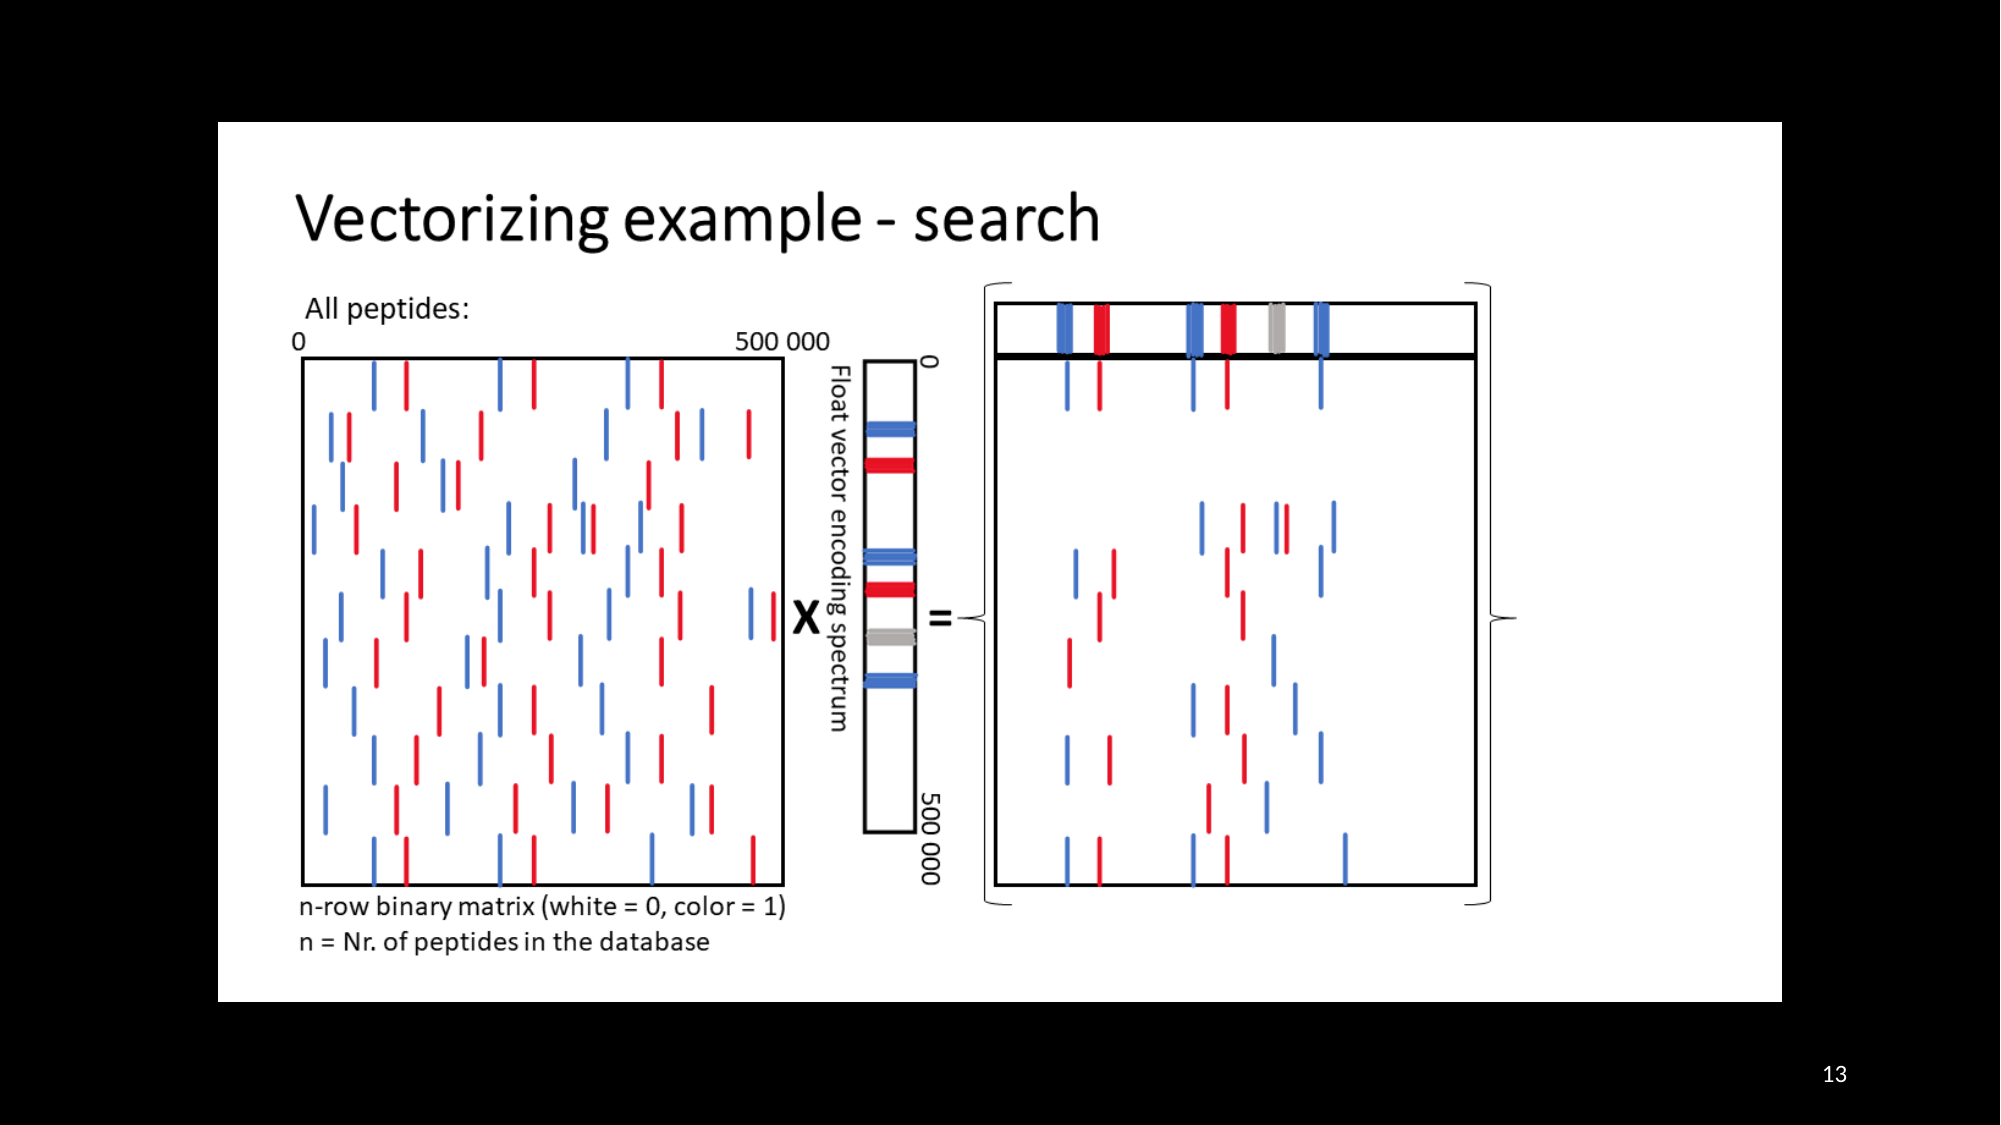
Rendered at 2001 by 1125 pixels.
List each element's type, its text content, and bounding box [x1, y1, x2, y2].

picture [218, 122, 1782, 1002]
slide_number 13 [1412, 1042, 1863, 1103]
